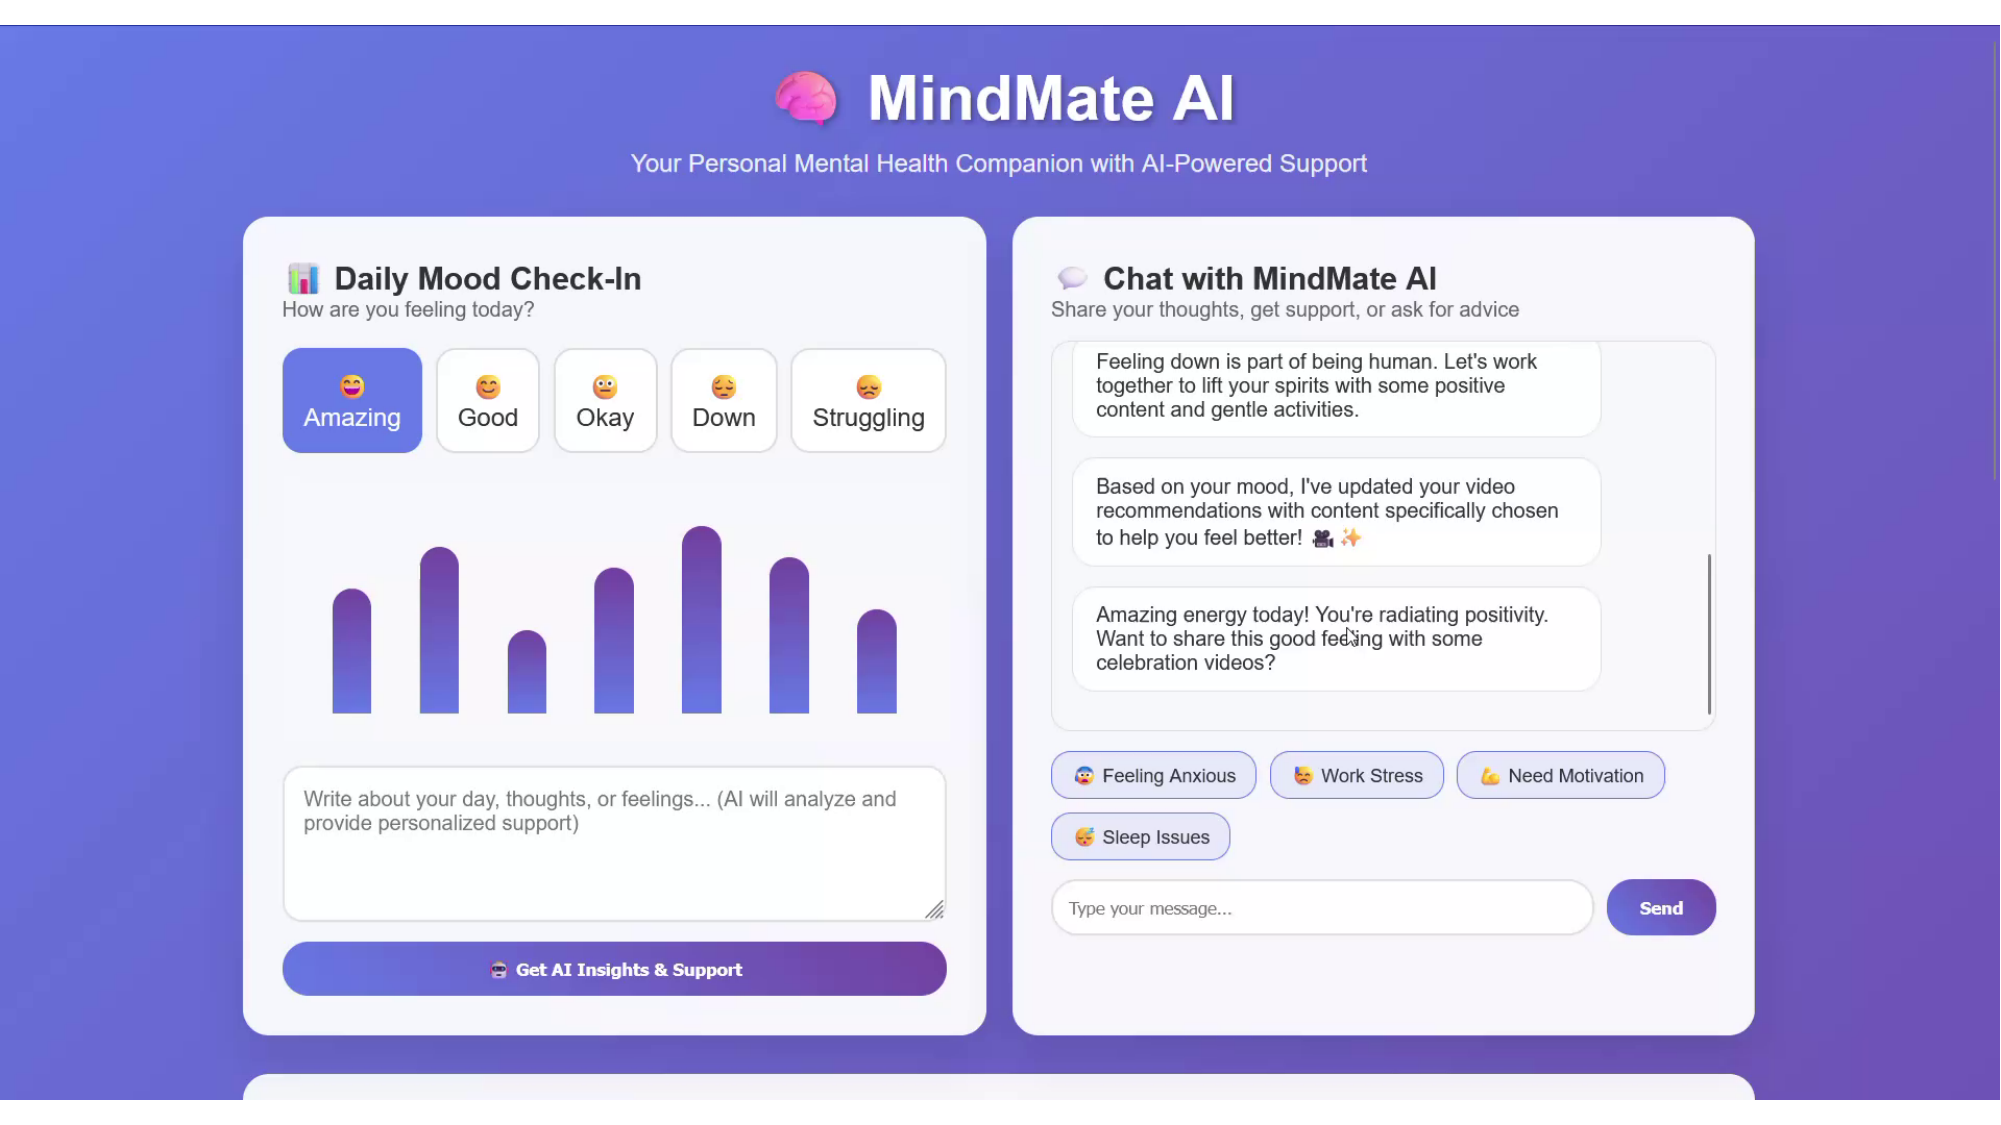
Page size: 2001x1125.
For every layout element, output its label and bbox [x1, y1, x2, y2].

text_box [0, 24, 2000, 1101]
